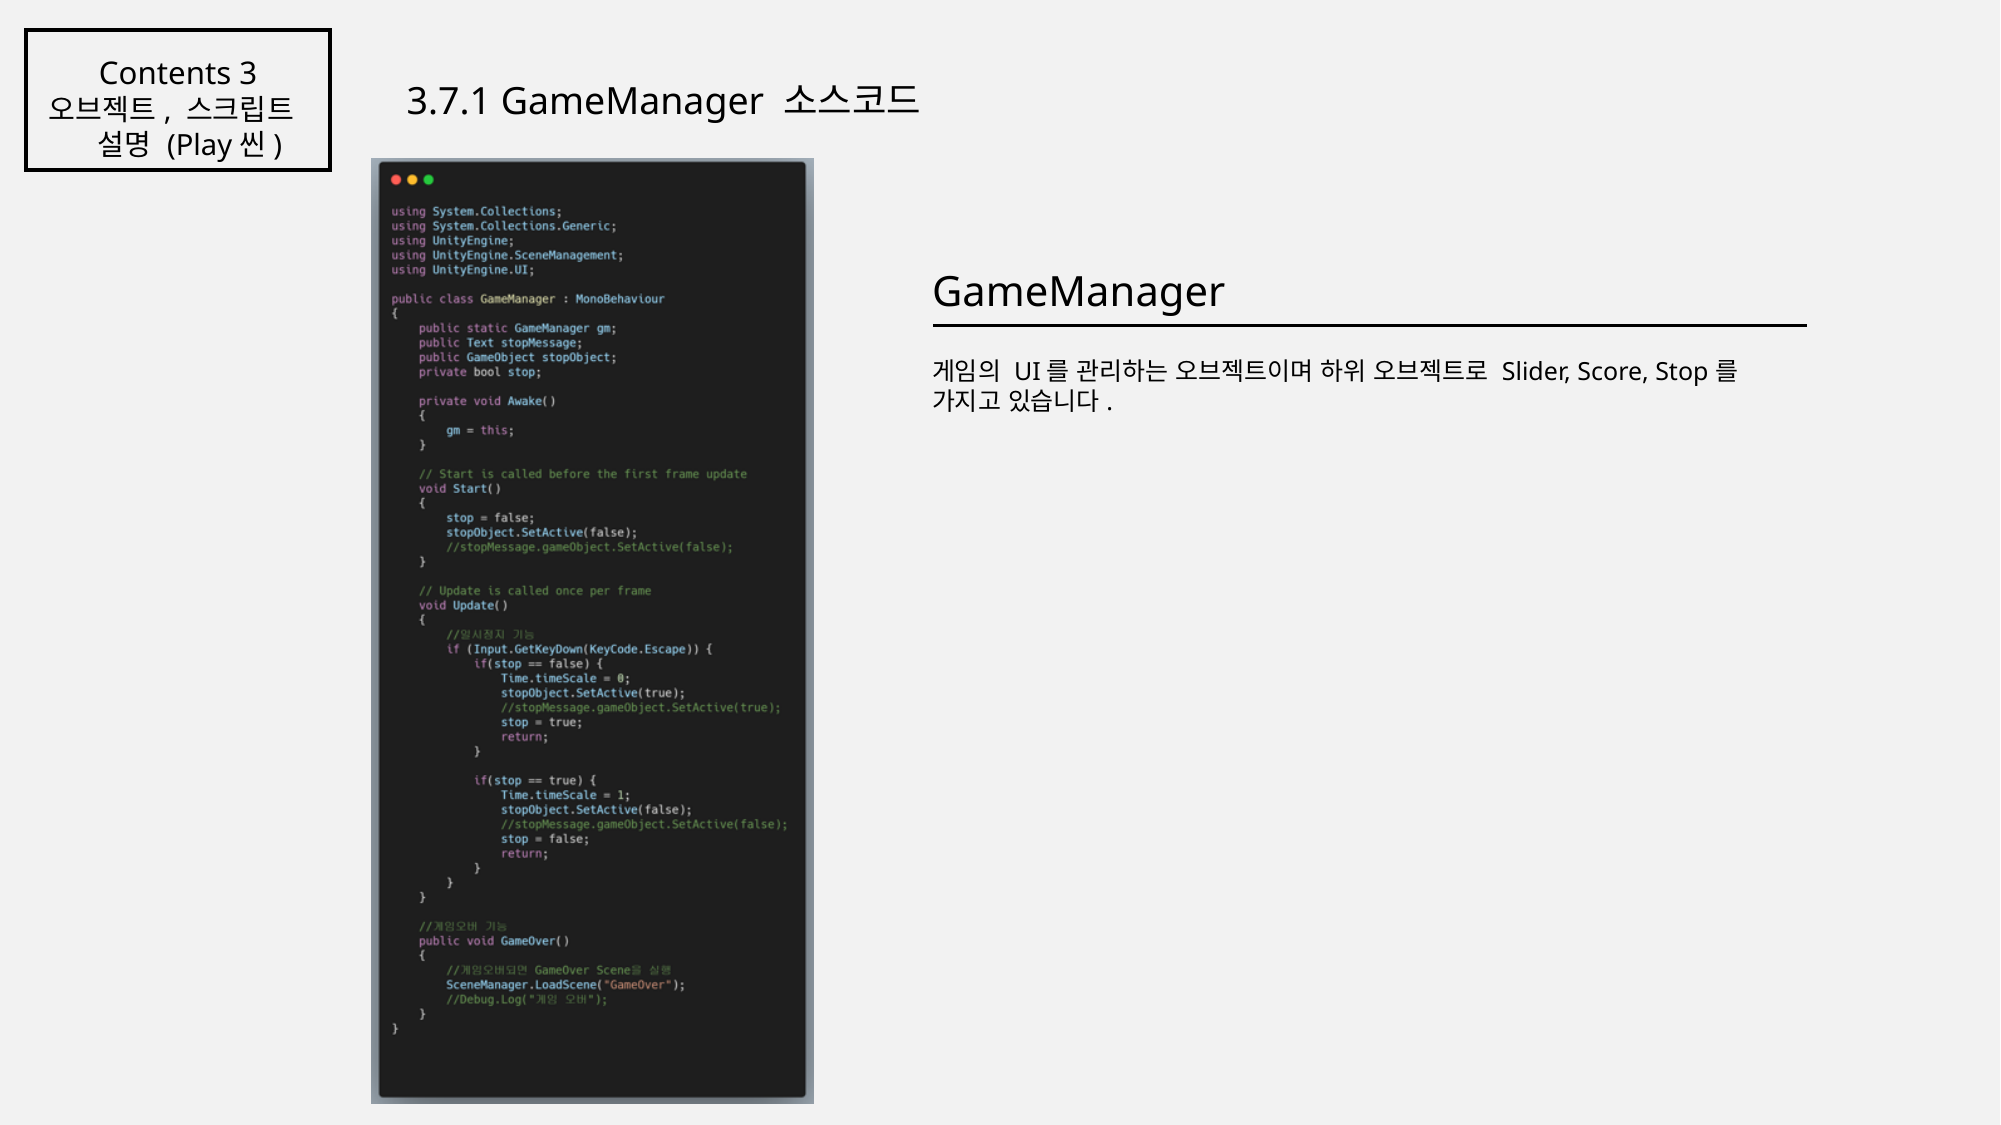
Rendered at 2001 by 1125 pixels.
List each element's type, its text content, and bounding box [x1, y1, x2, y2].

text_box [26, 29, 330, 171]
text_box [917, 257, 1823, 424]
text_box 3.7.1 GameManager 소스코드 [391, 69, 1594, 129]
picture [371, 158, 814, 1104]
